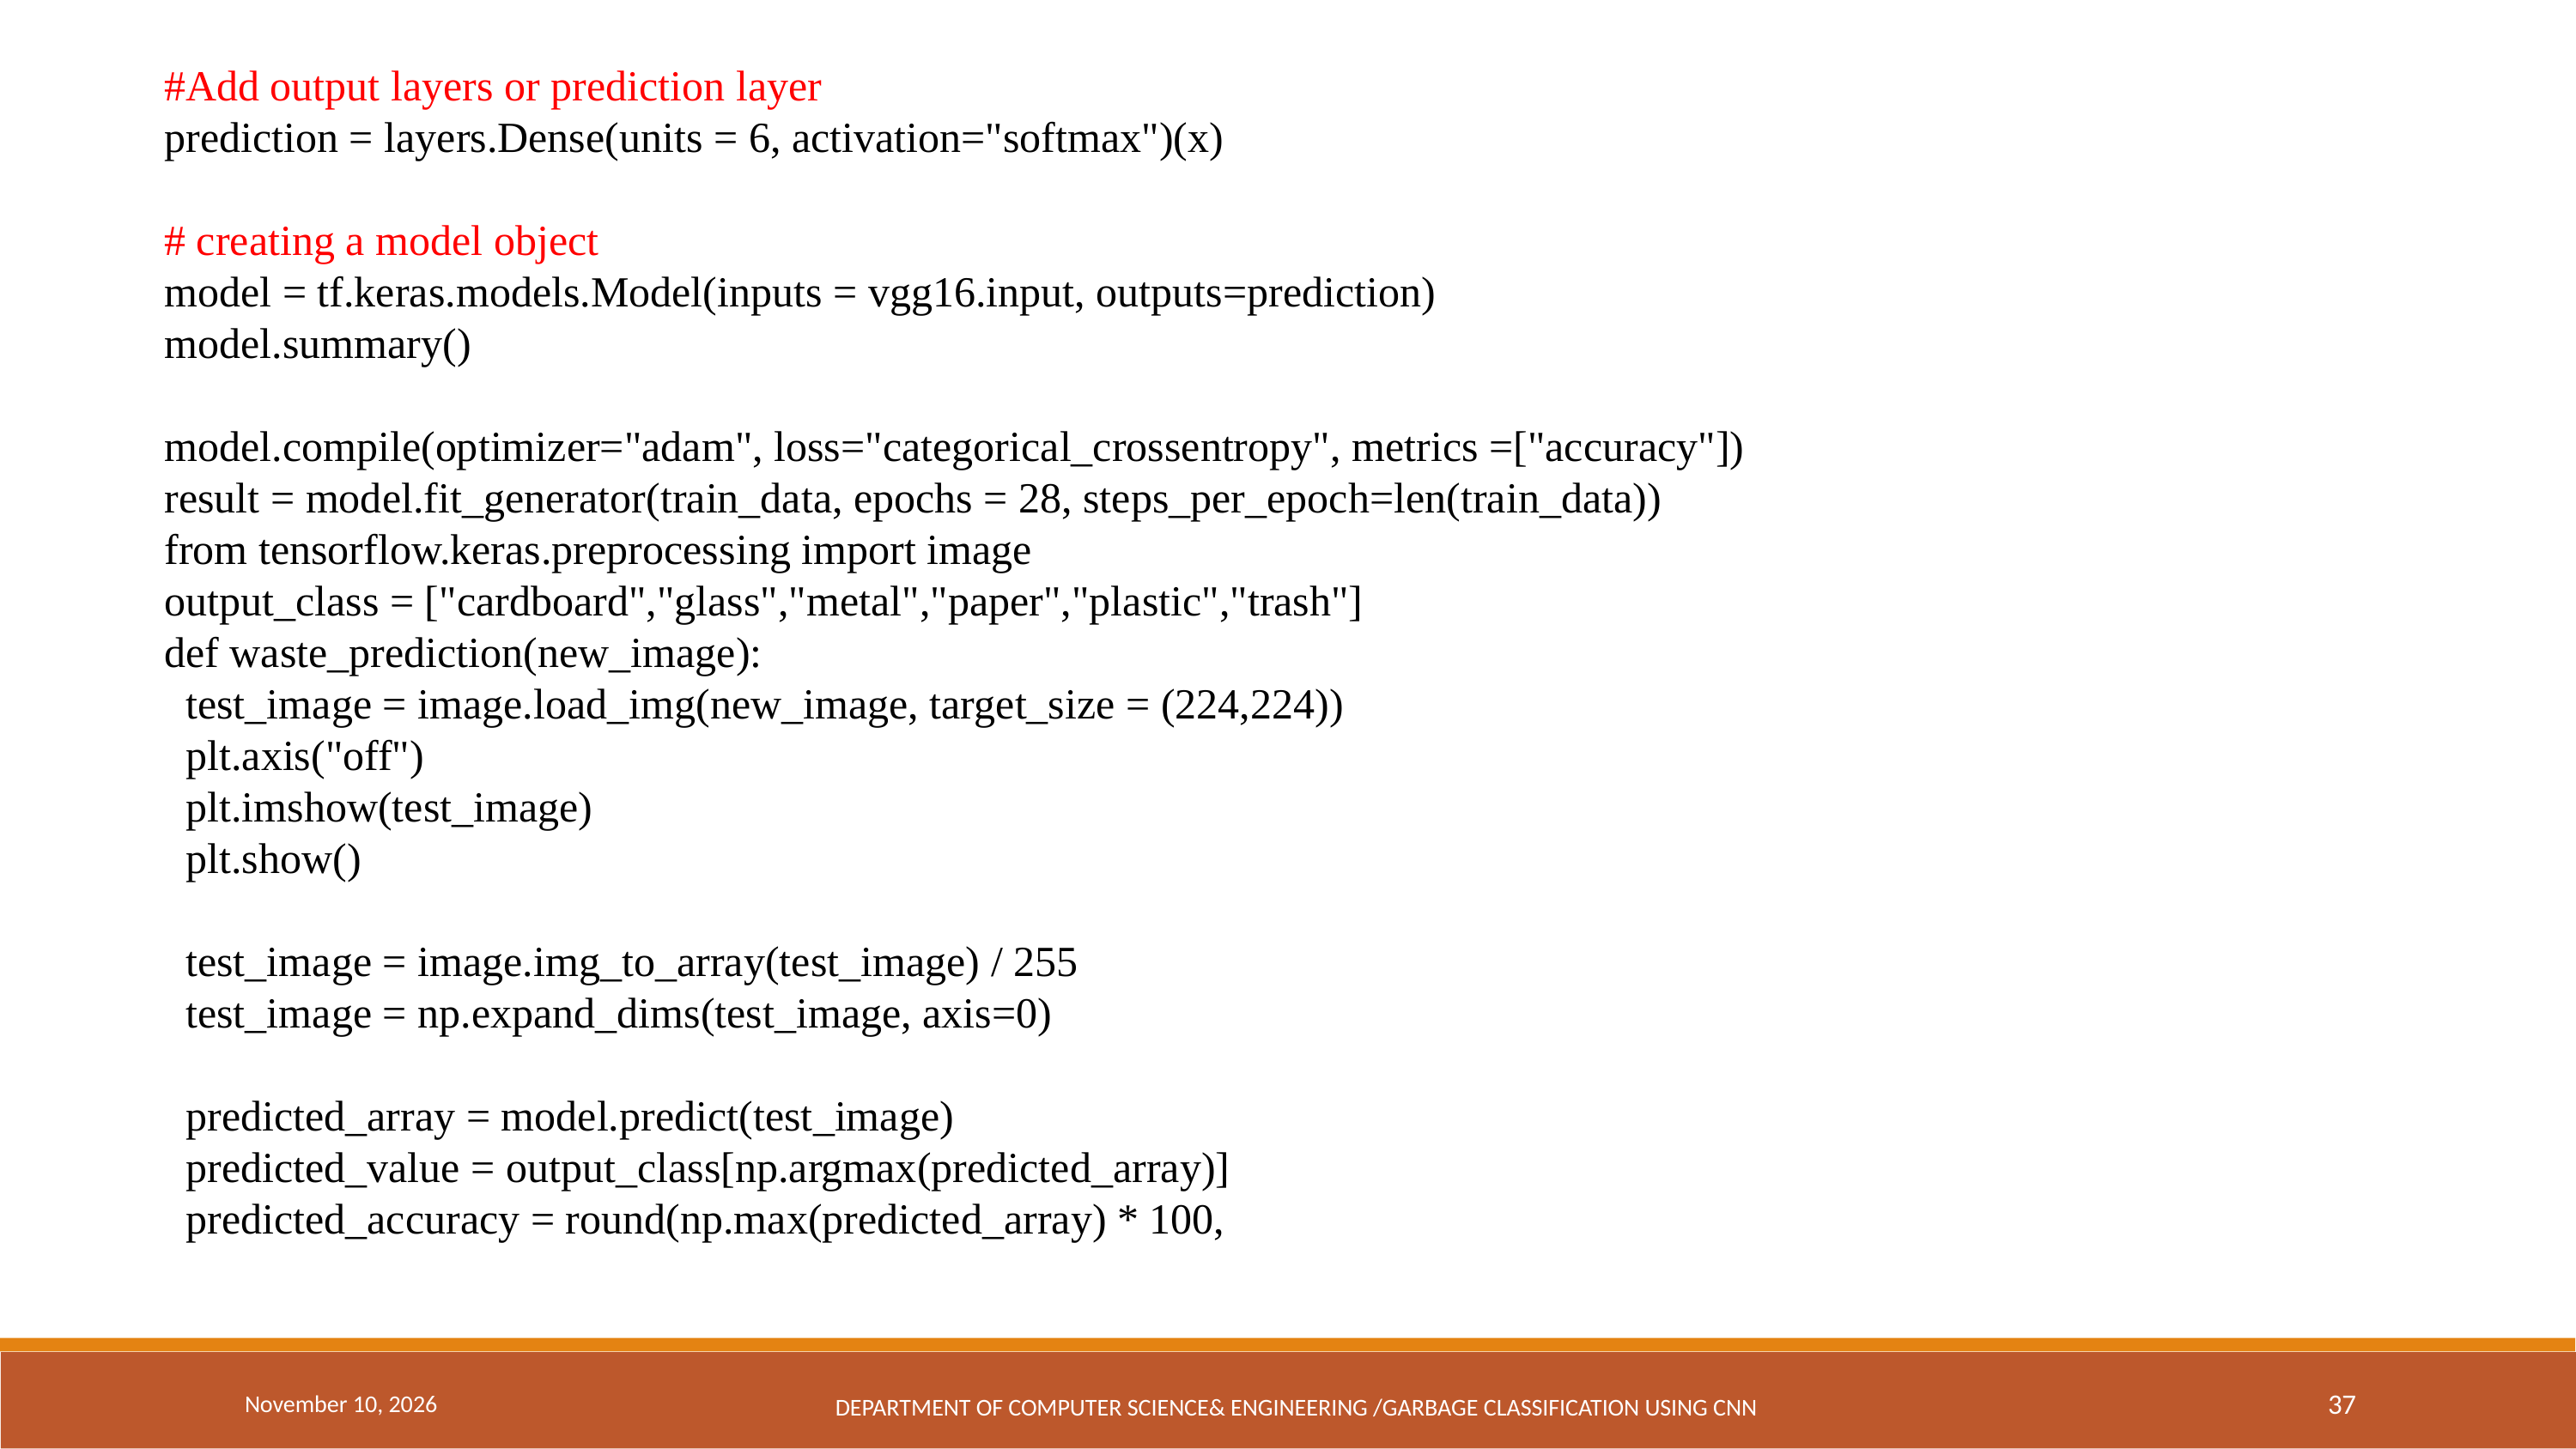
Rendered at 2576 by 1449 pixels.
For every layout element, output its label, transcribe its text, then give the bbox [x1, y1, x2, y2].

slide_number 37 [2092, 1364, 2369, 1442]
footer DEPARTMENT OF COMPUTER SCIENCE& ENGINEERING /GARBAGE CLASSIFICATION USING CNN [779, 1364, 1815, 1449]
text_box #Add output layers or prediction layer prediction = layers.Dense(units = 6, activation="softmax")(x) # creating a model object model = tf.keras.models.Model(inputs = vgg16.input, outputs=prediction) model.summary() model.compile(optimizer="adam", loss="categorical_crossentropy", metrics =["accuracy"]) result = model.fit_generator(train_data, epochs = 28, steps_per_epoch=len(train_data)) from tensorflow.keras.preprocessing import image output_class = ["cardboard","glass","metal","paper","plastic","trash"] def waste_prediction(new_image): test_image = image.load_img(new_image, target_size = (224,224)) plt.axis("off") plt.imshow(test_image) plt.show() test_image = image.img_to_array(test_image) / 255 test_image = np.expand_dims(test_image, axis=0) predicted_array = model.predict(test_image) predicted_value = output_class[np.argmax(predicted_array)] predicted_accuracy = round(np.max(predicted_array) * 100, [151, 51, 1998, 1249]
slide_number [232, 1364, 755, 1442]
